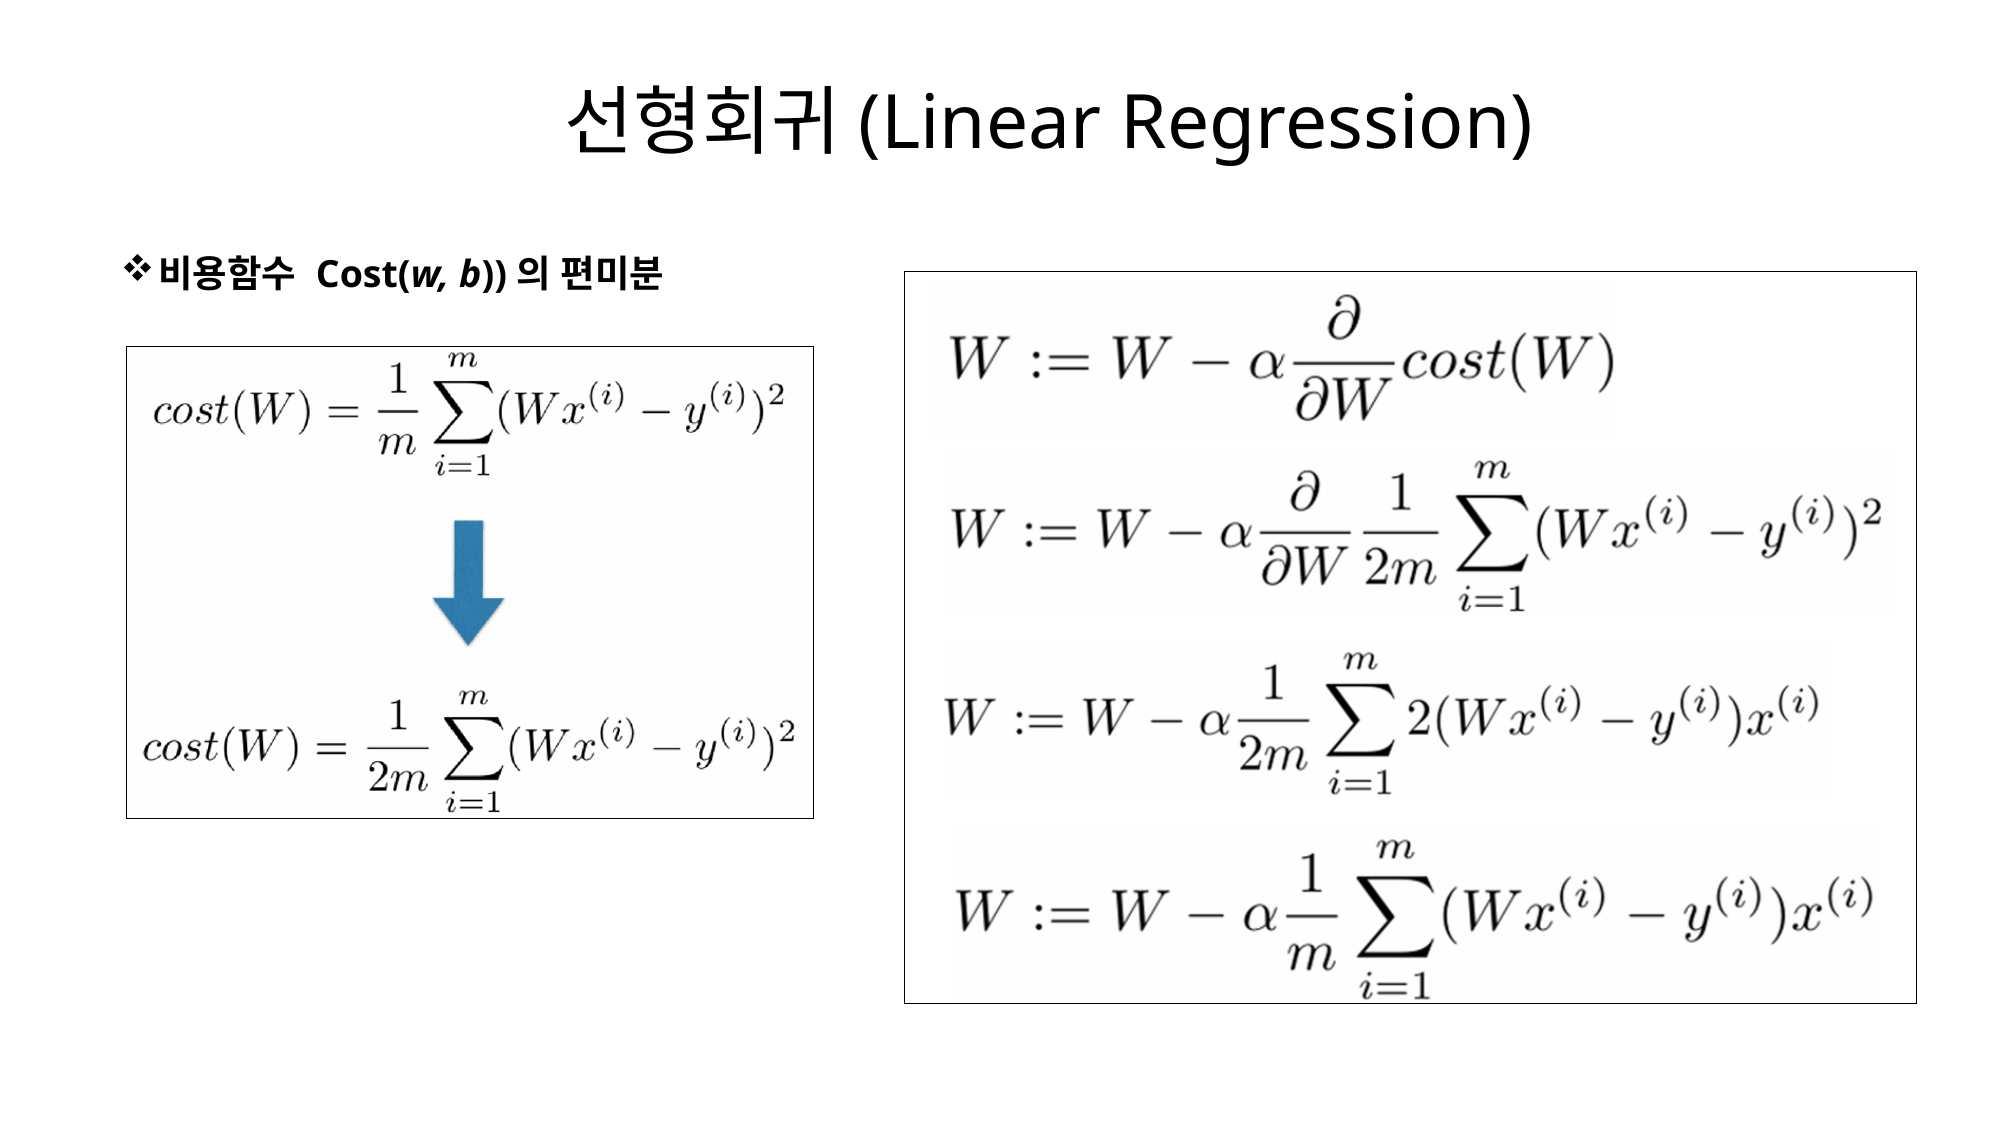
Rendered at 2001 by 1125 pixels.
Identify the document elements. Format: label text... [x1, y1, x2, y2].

text_box 비용함수 Cost(w, b))의 편미분 [105, 219, 870, 336]
picture [904, 271, 1917, 1004]
picture [126, 346, 814, 819]
text_box 선형회귀(Linear Regression) [550, 65, 1665, 171]
